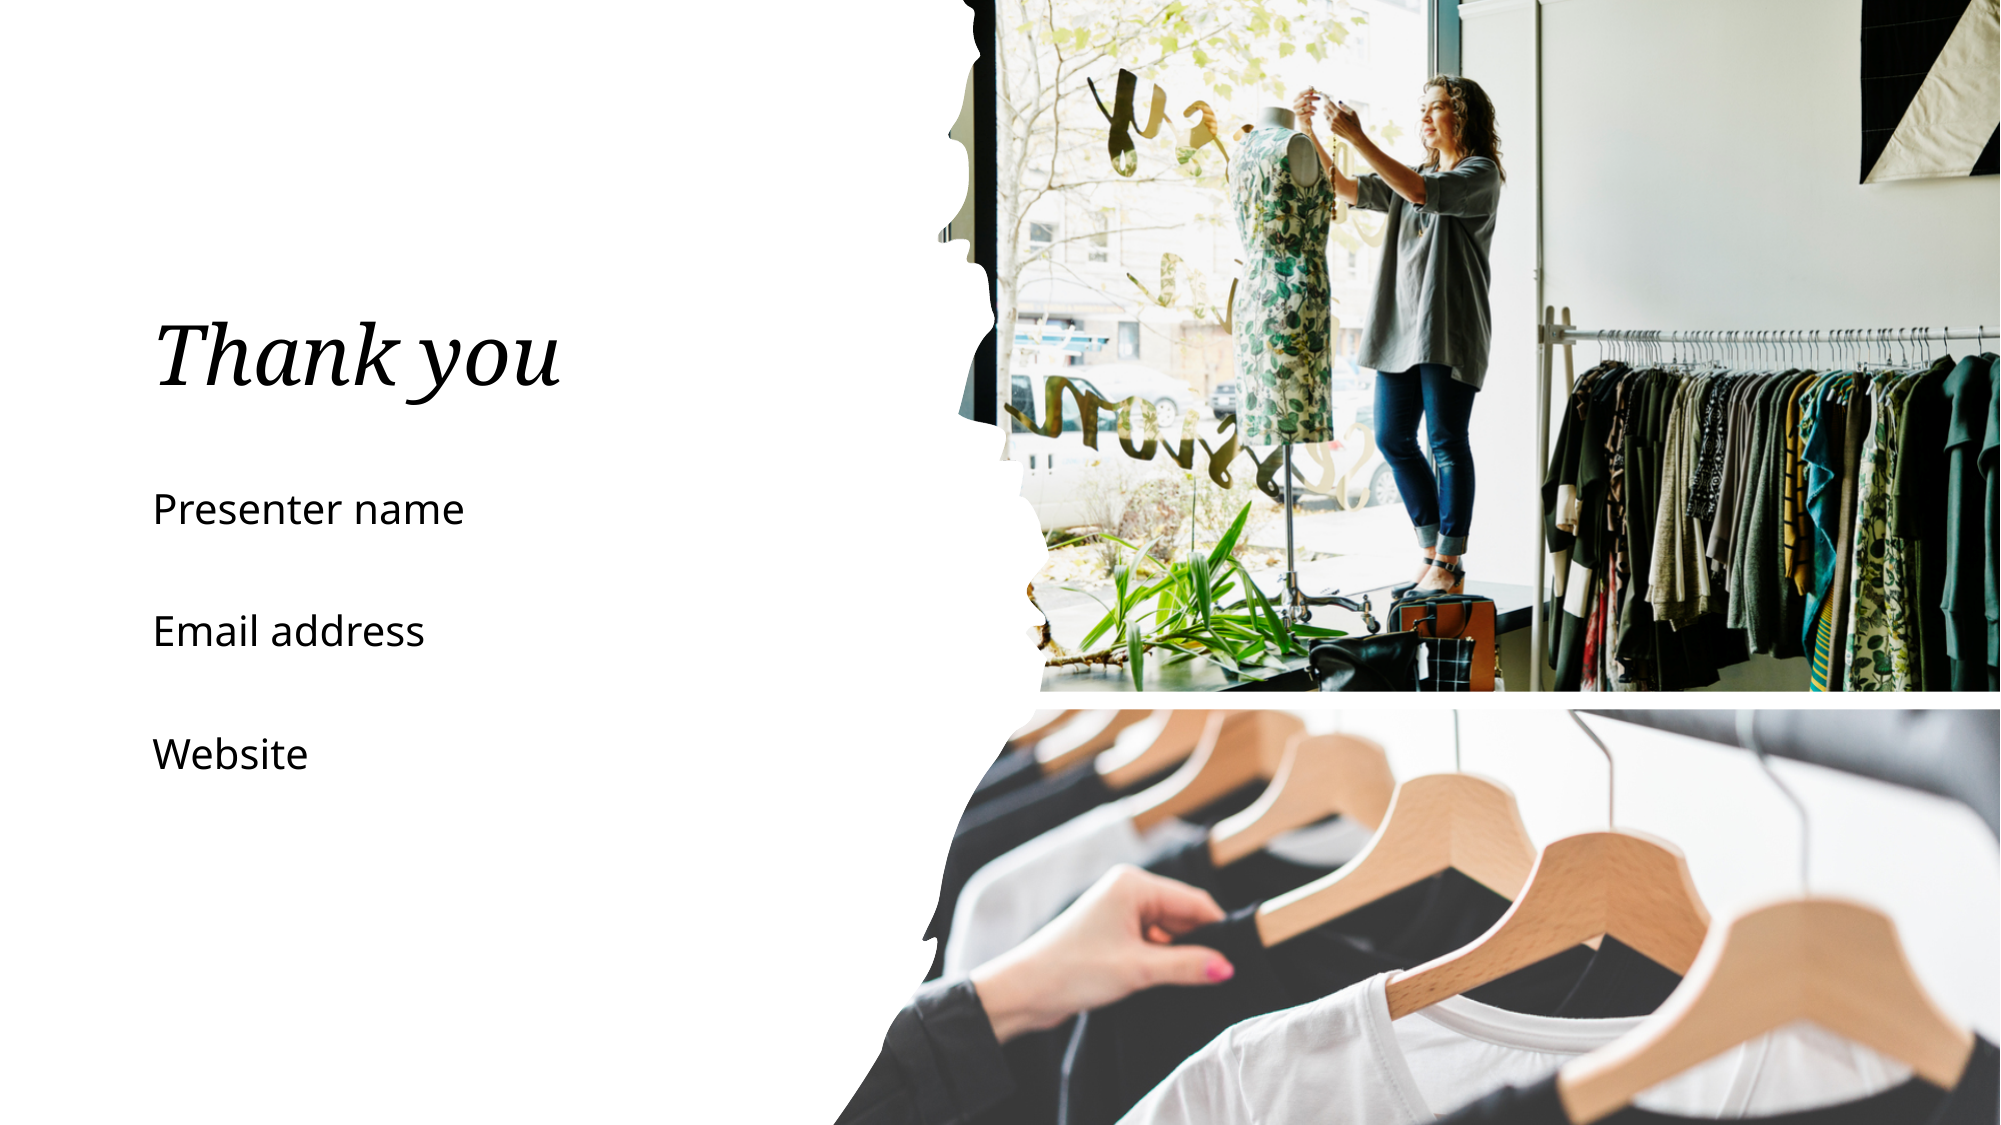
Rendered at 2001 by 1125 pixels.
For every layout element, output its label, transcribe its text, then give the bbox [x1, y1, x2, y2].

picture [936, 0, 2000, 692]
title Thank you [137, 59, 867, 411]
list Website [137, 720, 832, 818]
list Email address [137, 596, 867, 695]
picture [832, 709, 2000, 1125]
list Presenter name [137, 475, 867, 573]
